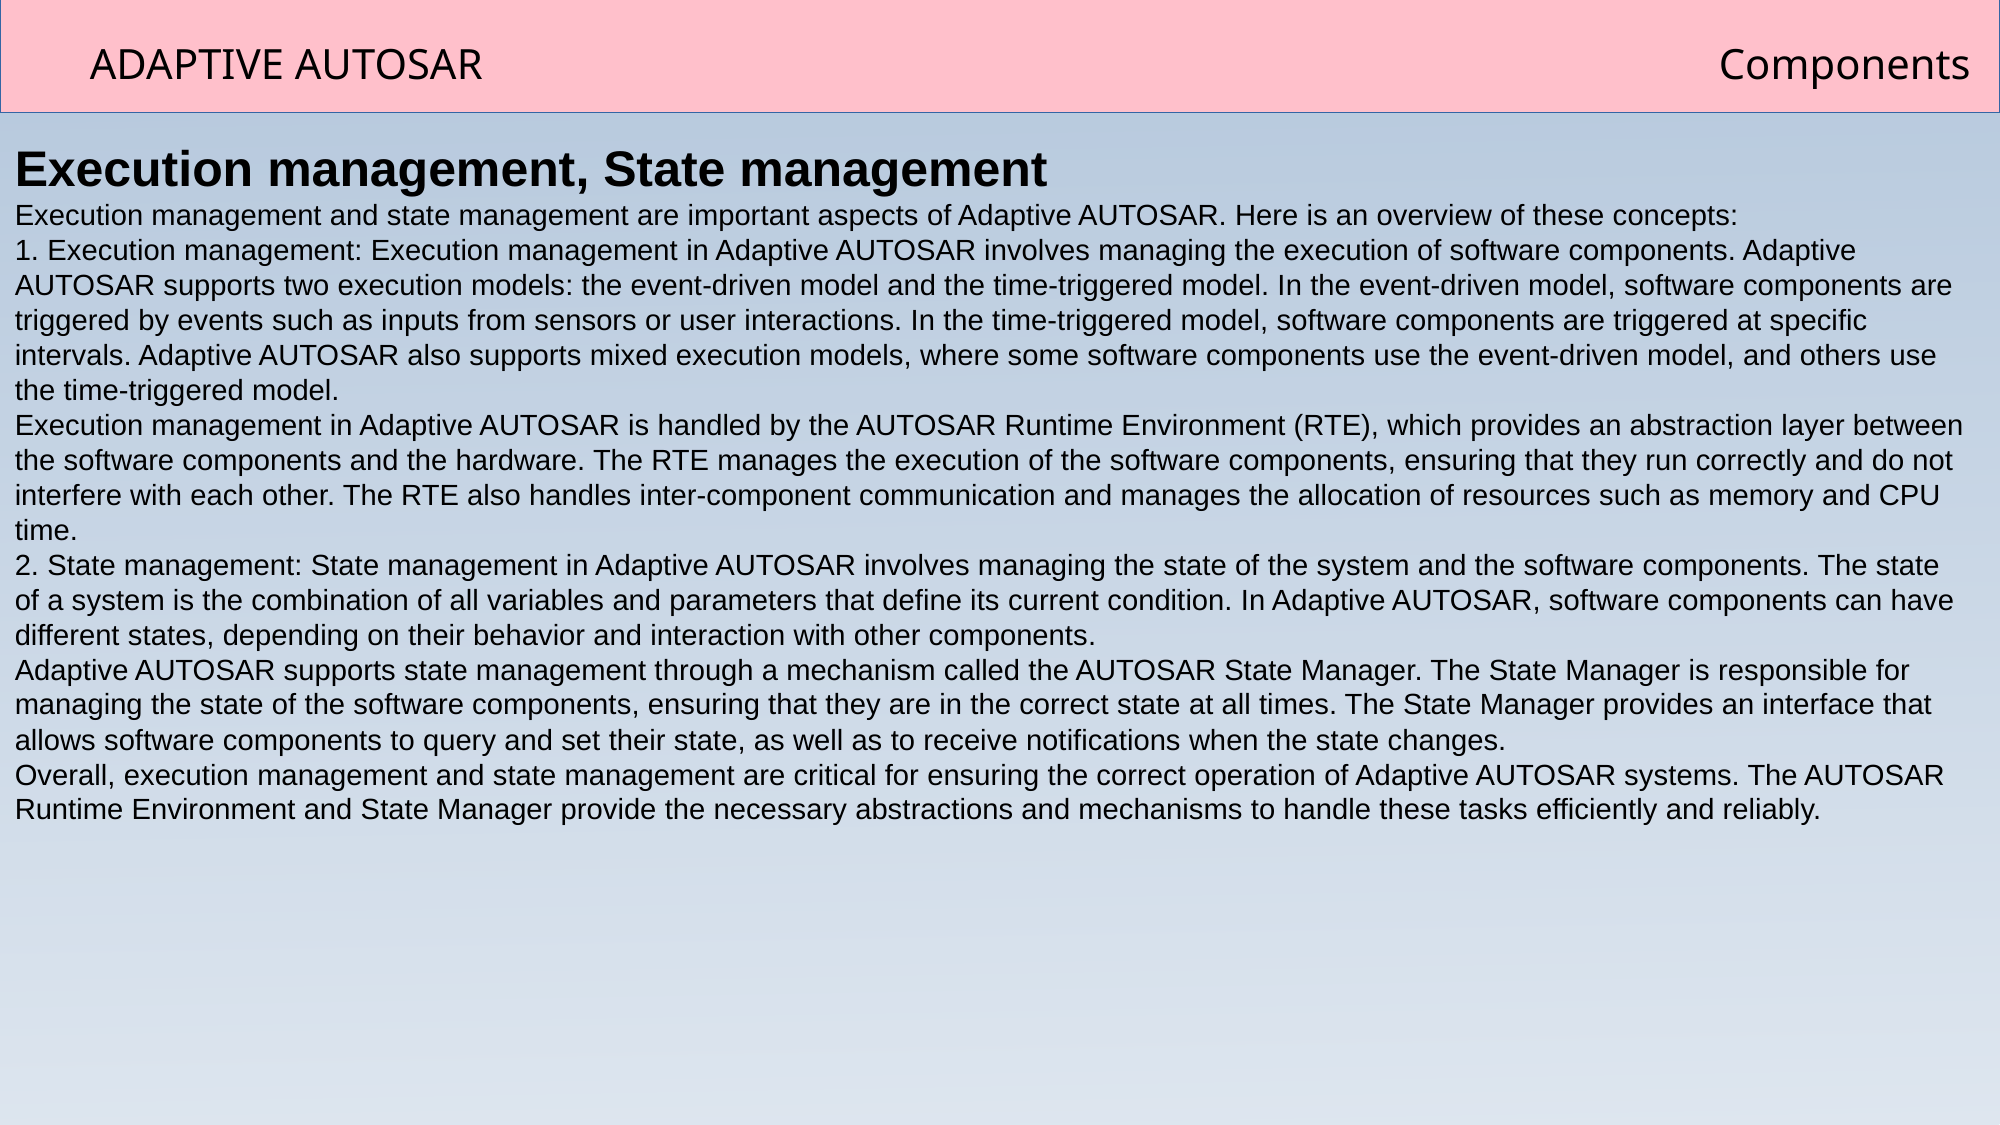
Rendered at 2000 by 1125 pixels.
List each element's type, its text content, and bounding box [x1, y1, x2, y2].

text_box ADAPTIVE AUTOSAR Components [74, 30, 2000, 102]
text_box [0, 0, 2000, 113]
text_box Execution management, State management Execution management and state management are important aspects of Adaptive AUTOSAR. Here is an overview of these concepts: 1. Execution management: Execution management in Adaptive AUTOSAR involves managing the execution of software components. Adaptive AUTOSAR supports two execution models: the event-driven model and the time-triggered model. In the event-driven model, software components are triggered by events such as inputs from sensors or user interactions. In the time-triggered model, software components are triggered at specific intervals. Adaptive AUTOSAR also supports mixed execution models, where some software components use the event-driven model, and others use the time-triggered model. Execution management in Adaptive AUTOSAR is handled by the AUTOSAR Runtime Environment (RTE), which provides an abstraction layer between the software components and the hardware. The RTE manages the execution of the software components, ensuring that they run correctly and do not interfere with each other. The RTE also handles inter-component communication and manages the allocation of resources such as memory and CPU time. 2. State management: State management in Adaptive AUTOSAR involves managing the state of the system and the software components. The state of a system is the combination of all variables and parameters that define its current condition. In Adaptive AUTOSAR, software components can have different states, depending on their behavior and interaction with other components. Adaptive AUTOSAR supports state management through a mechanism called the AUTOSAR State Manager. The State Manager is responsible for managing the state of the software components, ensuring that they are in the correct state at all times. The State Manager provides an interface that allows software components to query and set their state, as well as to receive notifications when the state changes. Overall, execution management and state management are critical for ensuring the correct operation of Adaptive AUTOSAR systems. The AUTOSAR Runtime Environment and State Manager provide the necessary abstractions and mechanisms to handle these tasks efficiently and reliably. [0, 129, 1988, 1125]
